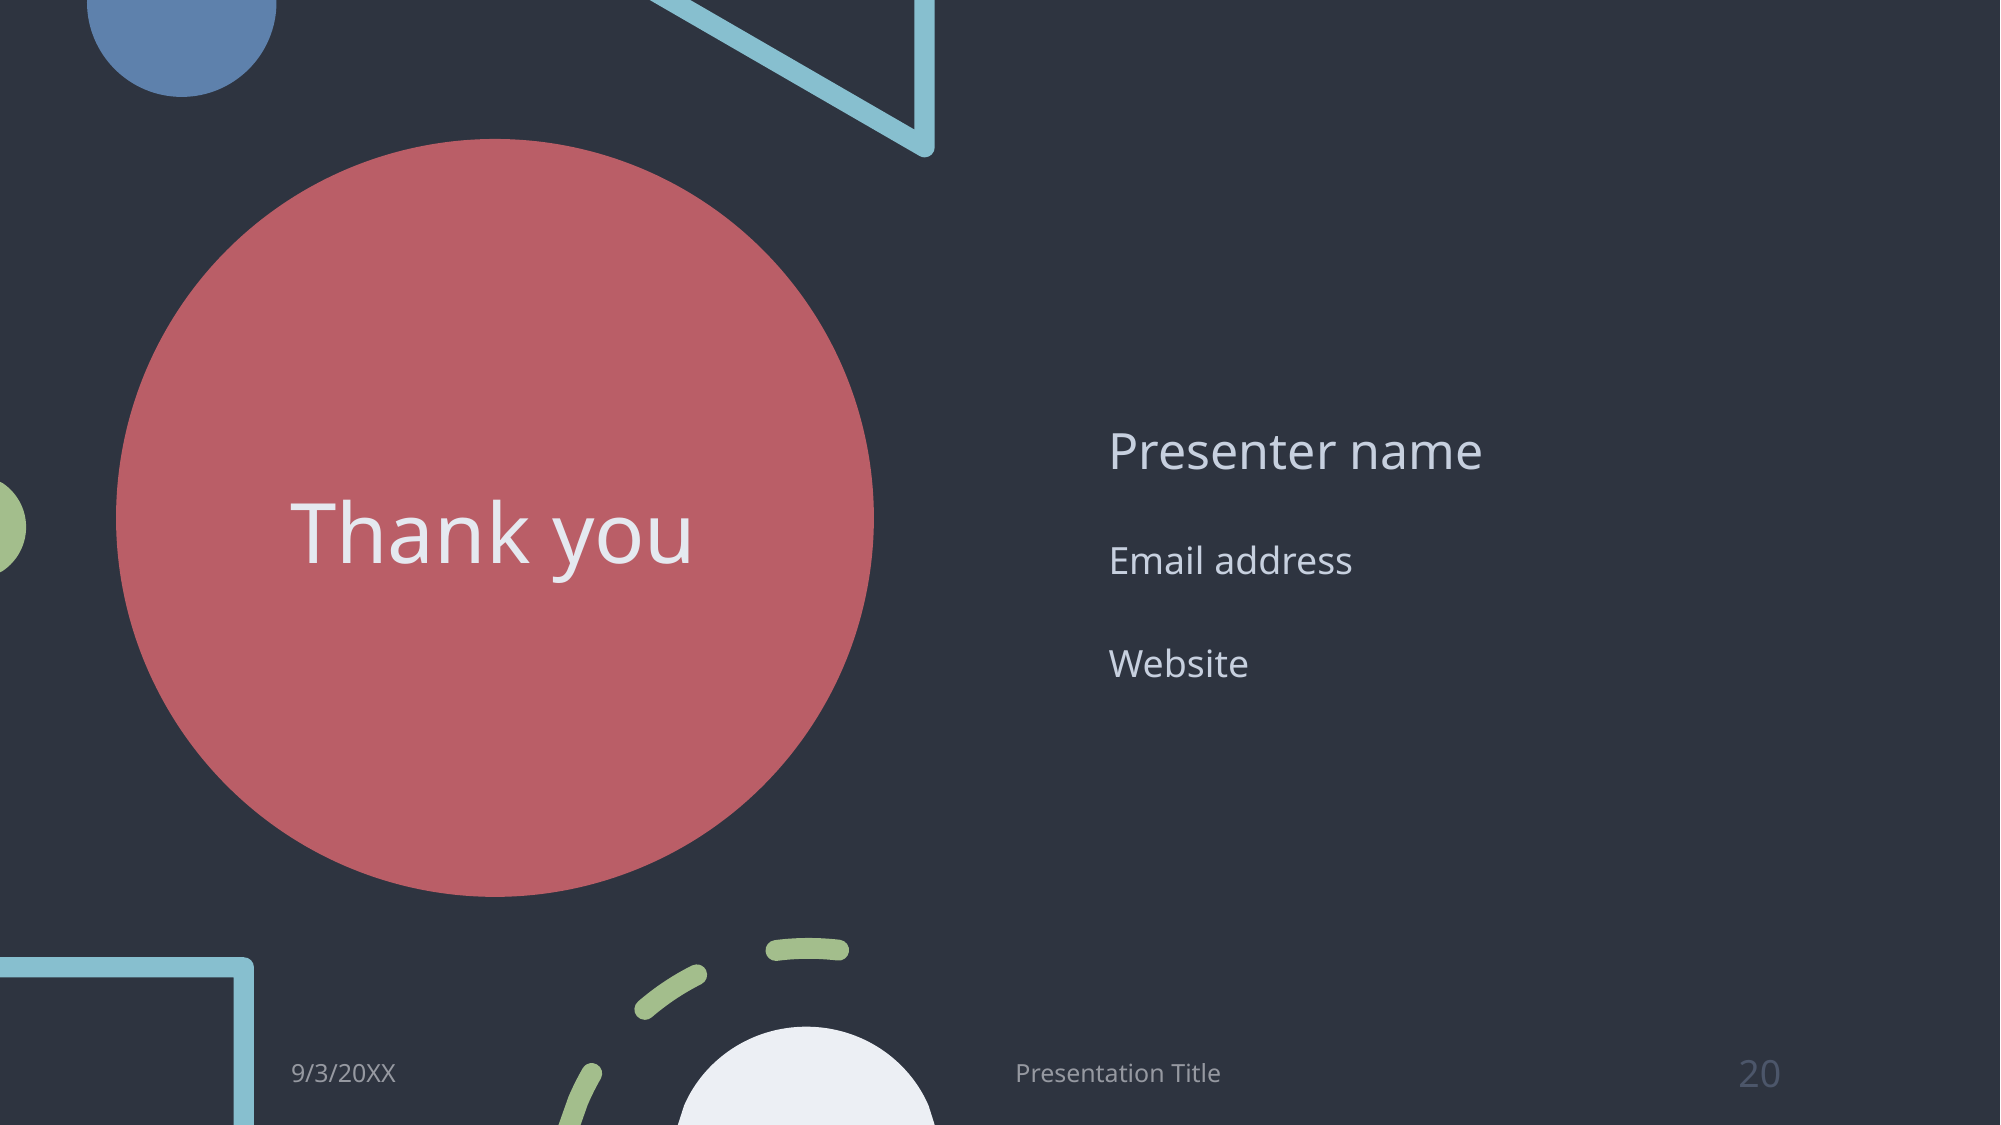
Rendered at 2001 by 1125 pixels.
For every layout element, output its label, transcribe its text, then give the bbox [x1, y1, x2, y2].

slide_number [276, 1042, 530, 1103]
slide_number 20 [1723, 1042, 1863, 1103]
footer Presentation Title [1000, 1042, 1676, 1103]
list Presenter name Email address Website [1093, 418, 1866, 707]
title Thank you [228, 202, 759, 870]
